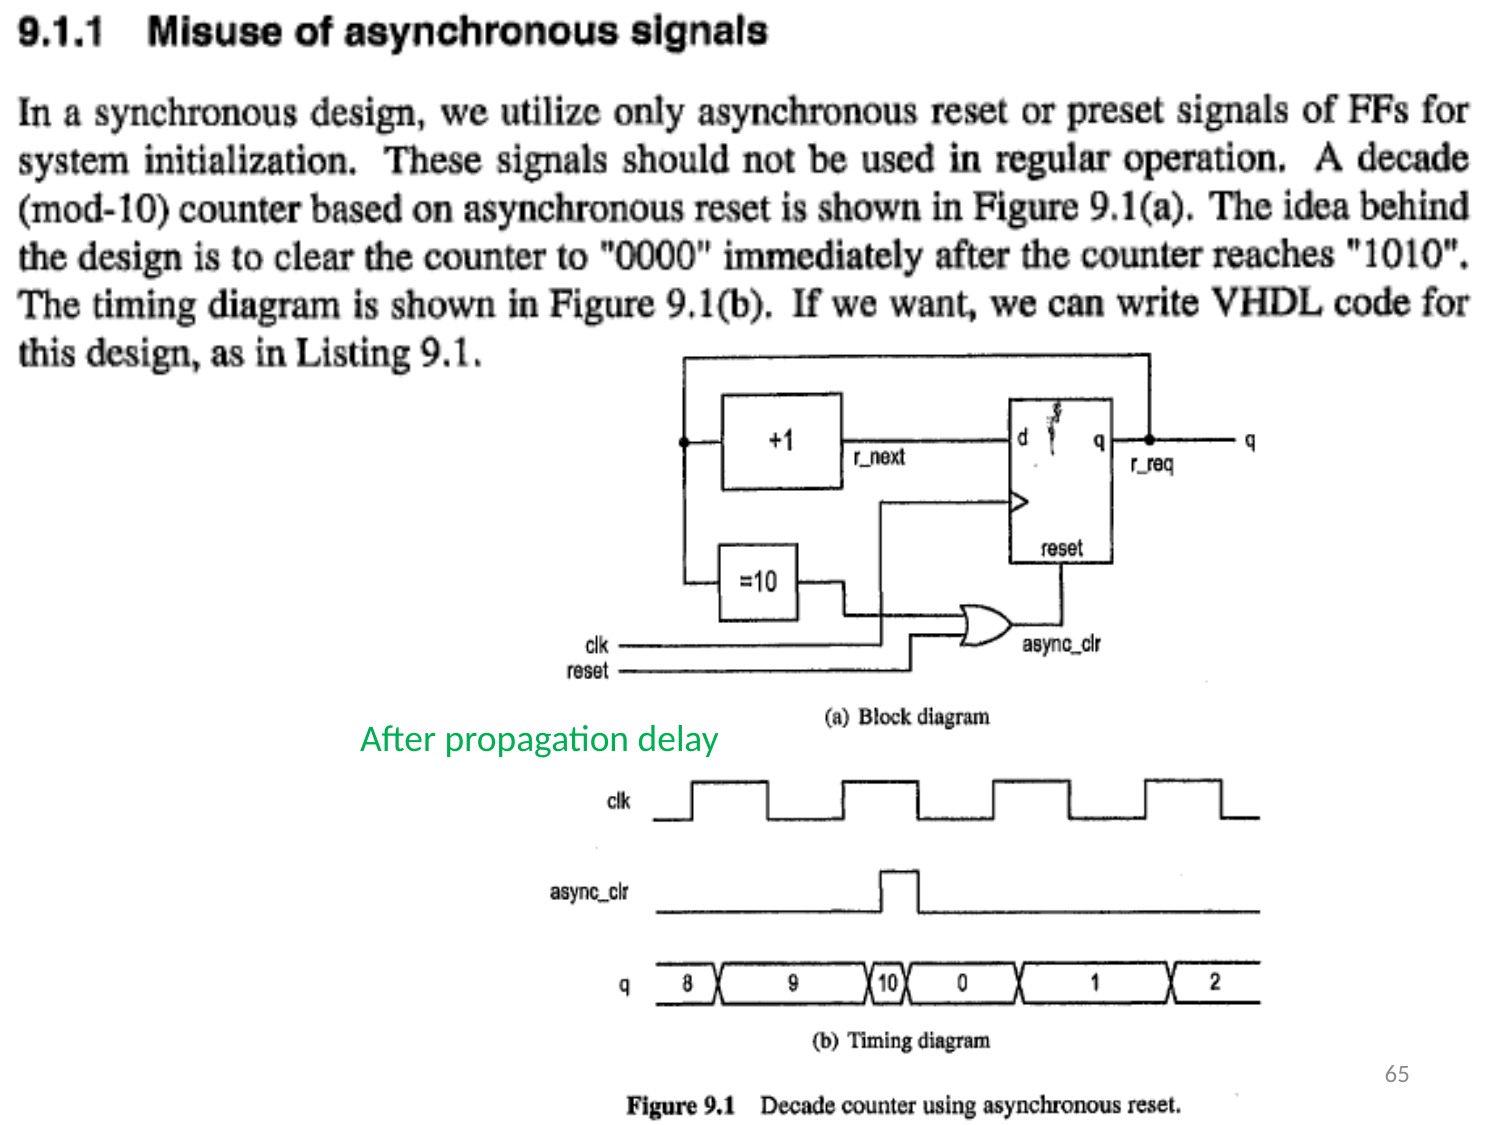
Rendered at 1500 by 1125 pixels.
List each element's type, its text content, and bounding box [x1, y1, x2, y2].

picture [2, 3, 1490, 1125]
slide_number 65 [1279, 1042, 1425, 1103]
text_box After propagation delay [345, 706, 544, 767]
